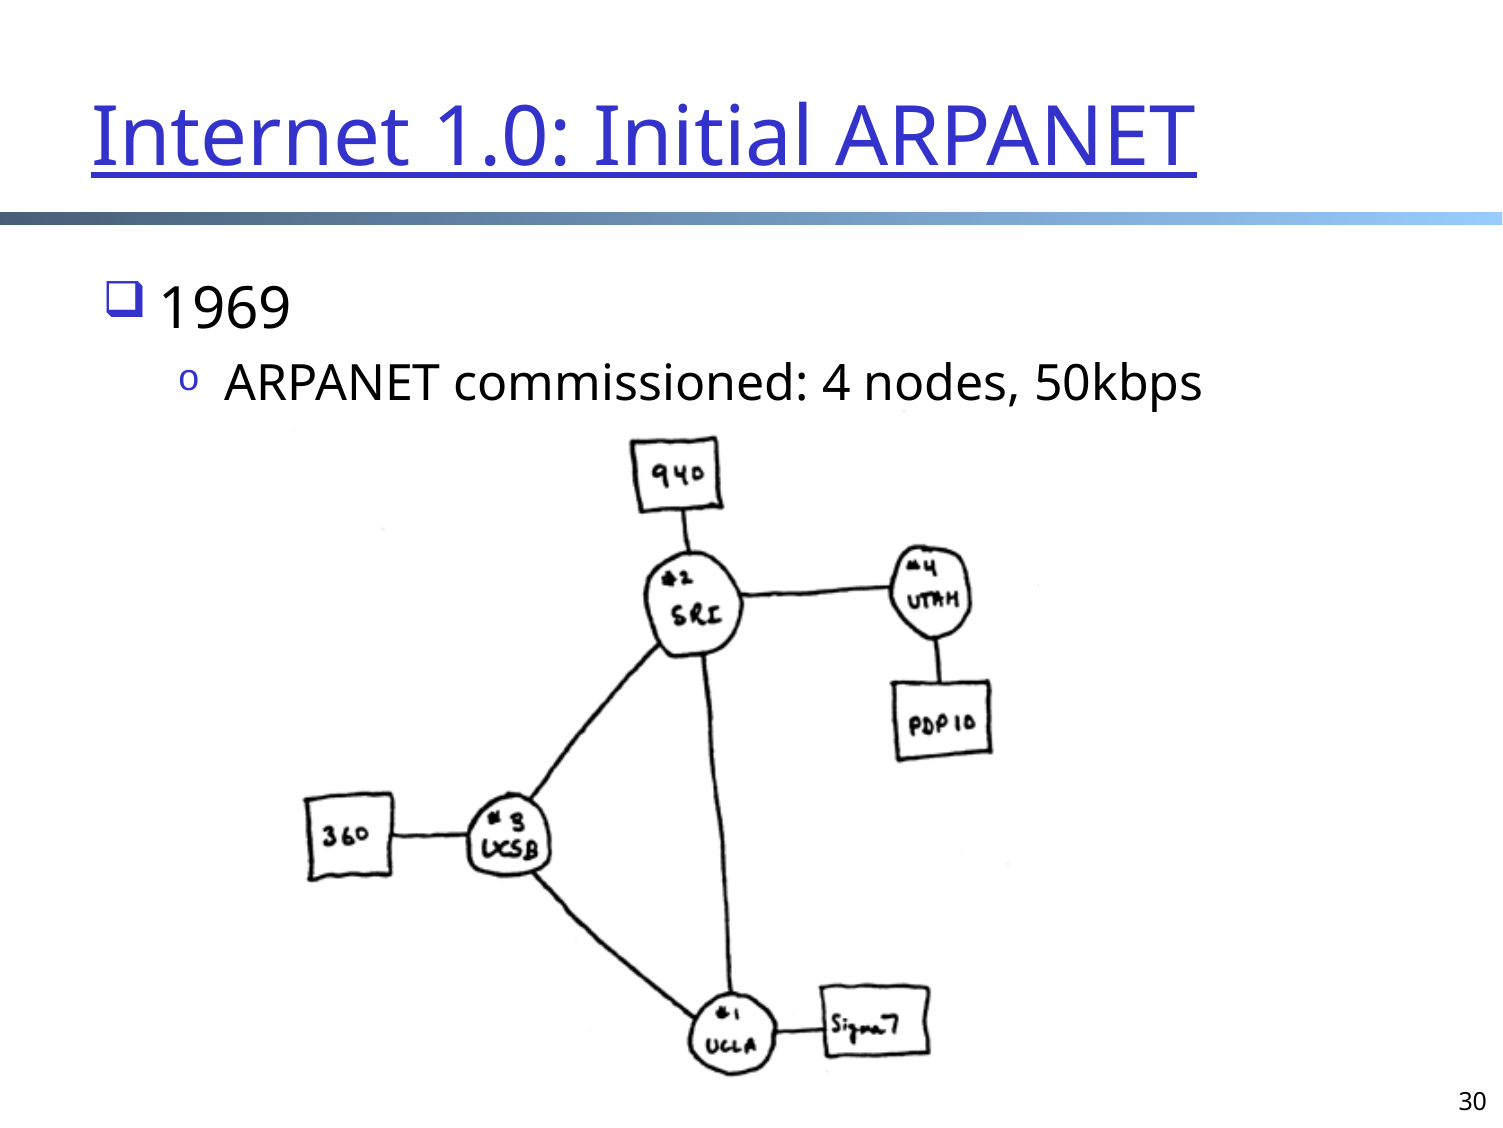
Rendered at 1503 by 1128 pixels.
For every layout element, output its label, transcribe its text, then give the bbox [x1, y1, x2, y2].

list 1969 ARPANET commissioned: 4 nodes, 50kbps [87, 263, 1365, 1027]
slide_number 30 [1151, 1051, 1503, 1128]
title Internet 1.0: Initial ARPANET [76, 75, 1428, 214]
picture [263, 408, 1039, 1114]
